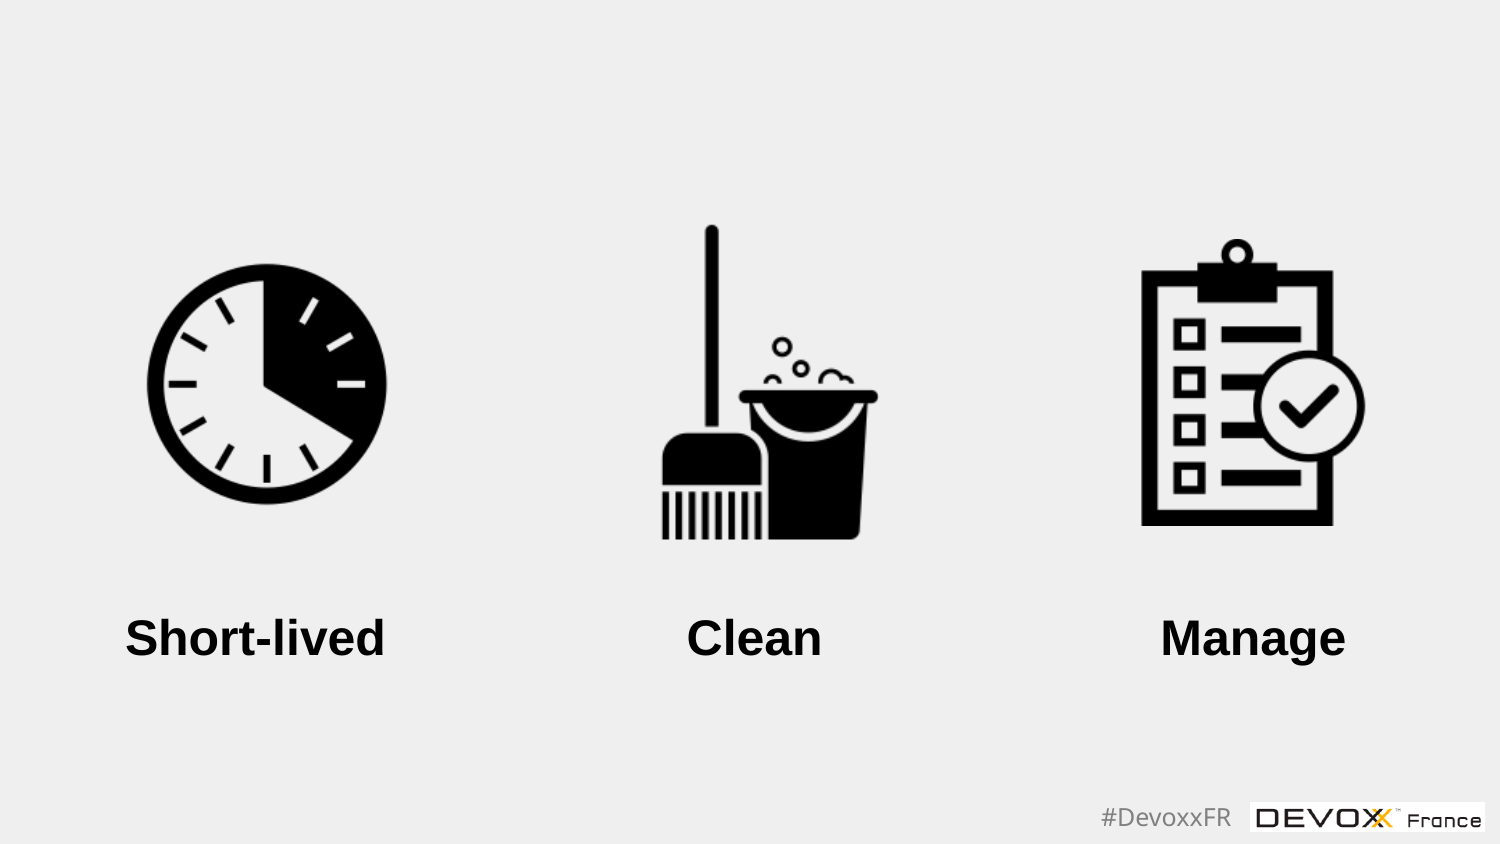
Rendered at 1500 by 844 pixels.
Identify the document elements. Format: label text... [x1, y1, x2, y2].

picture [129, 243, 408, 522]
text_box #DevoxxFR [1086, 794, 1247, 839]
text_box Manage [1076, 590, 1430, 701]
picture [1109, 238, 1397, 527]
picture [609, 222, 931, 543]
text_box Clean [610, 590, 899, 711]
text_box Short-lived [110, 590, 419, 711]
picture [1249, 802, 1485, 832]
